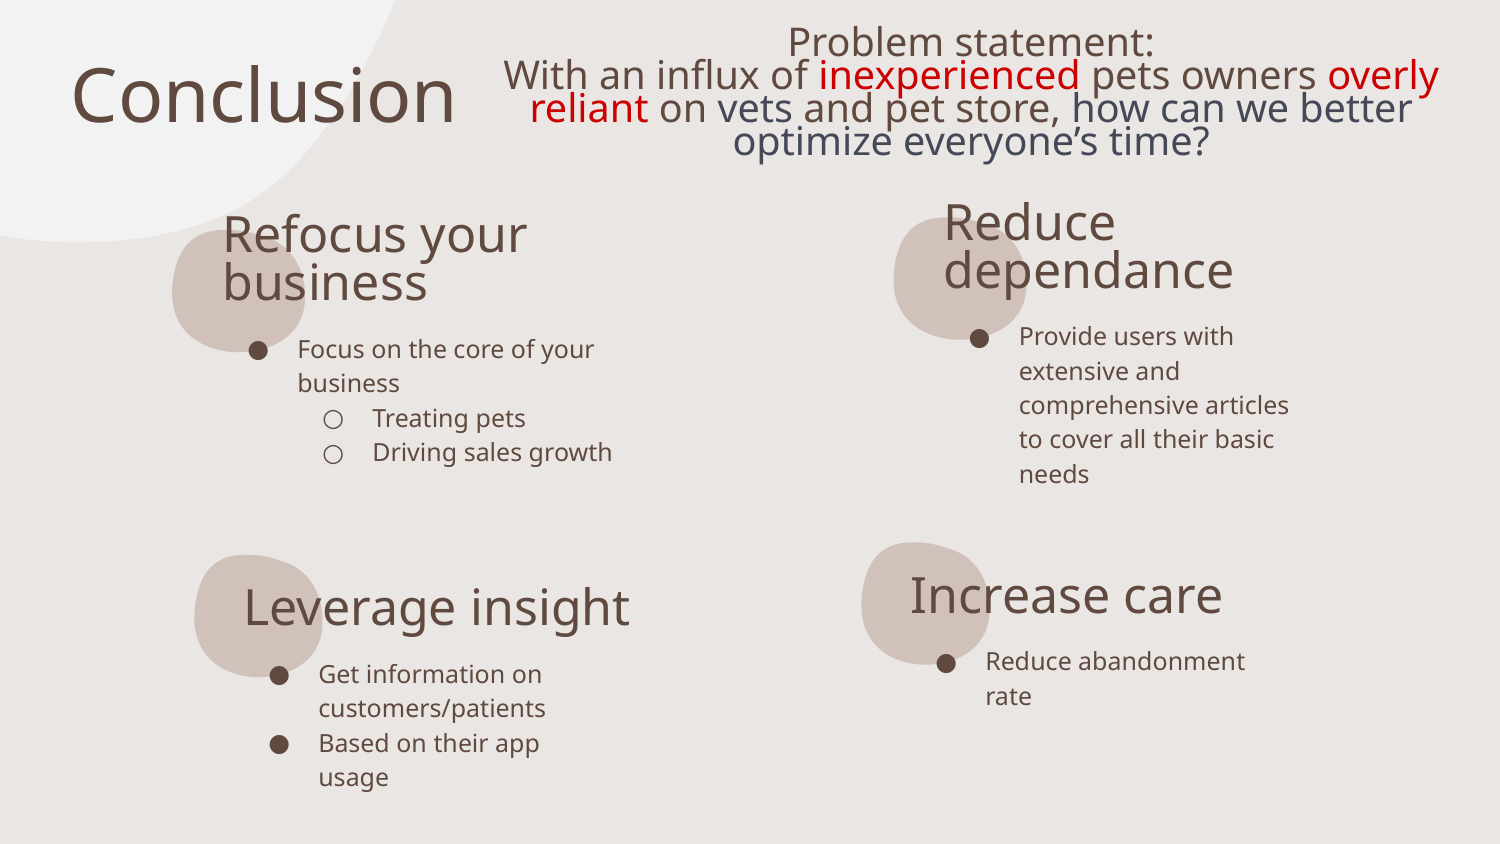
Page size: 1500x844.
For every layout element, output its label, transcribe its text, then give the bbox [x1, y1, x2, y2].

subtitle Reduce dependance [928, 244, 1334, 313]
subtitle Refocus your business [207, 256, 674, 326]
subtitle Increase care [895, 569, 1334, 638]
subtitle Leverage insight [228, 581, 667, 651]
text_box [861, 542, 978, 659]
text_box Problem statement: With an influx of inexperienced pets owners overly reliant on vets and pet store, how can we better optimize everyone’s time? [465, 14, 1477, 213]
text_box [172, 229, 293, 347]
subtitle Get information on customers/patients Based on their app usage [228, 638, 608, 747]
subtitle Provide users with extensive and comprehensive articles to cover all their basic needs [928, 313, 1323, 410]
text_box [893, 217, 1015, 334]
subtitle Focus on the core of your business Treating pets Driving sales growth [207, 326, 635, 422]
title Conclusion [55, 57, 465, 152]
text_box [194, 554, 311, 672]
subtitle Reduce abandonment rate [895, 626, 1275, 735]
